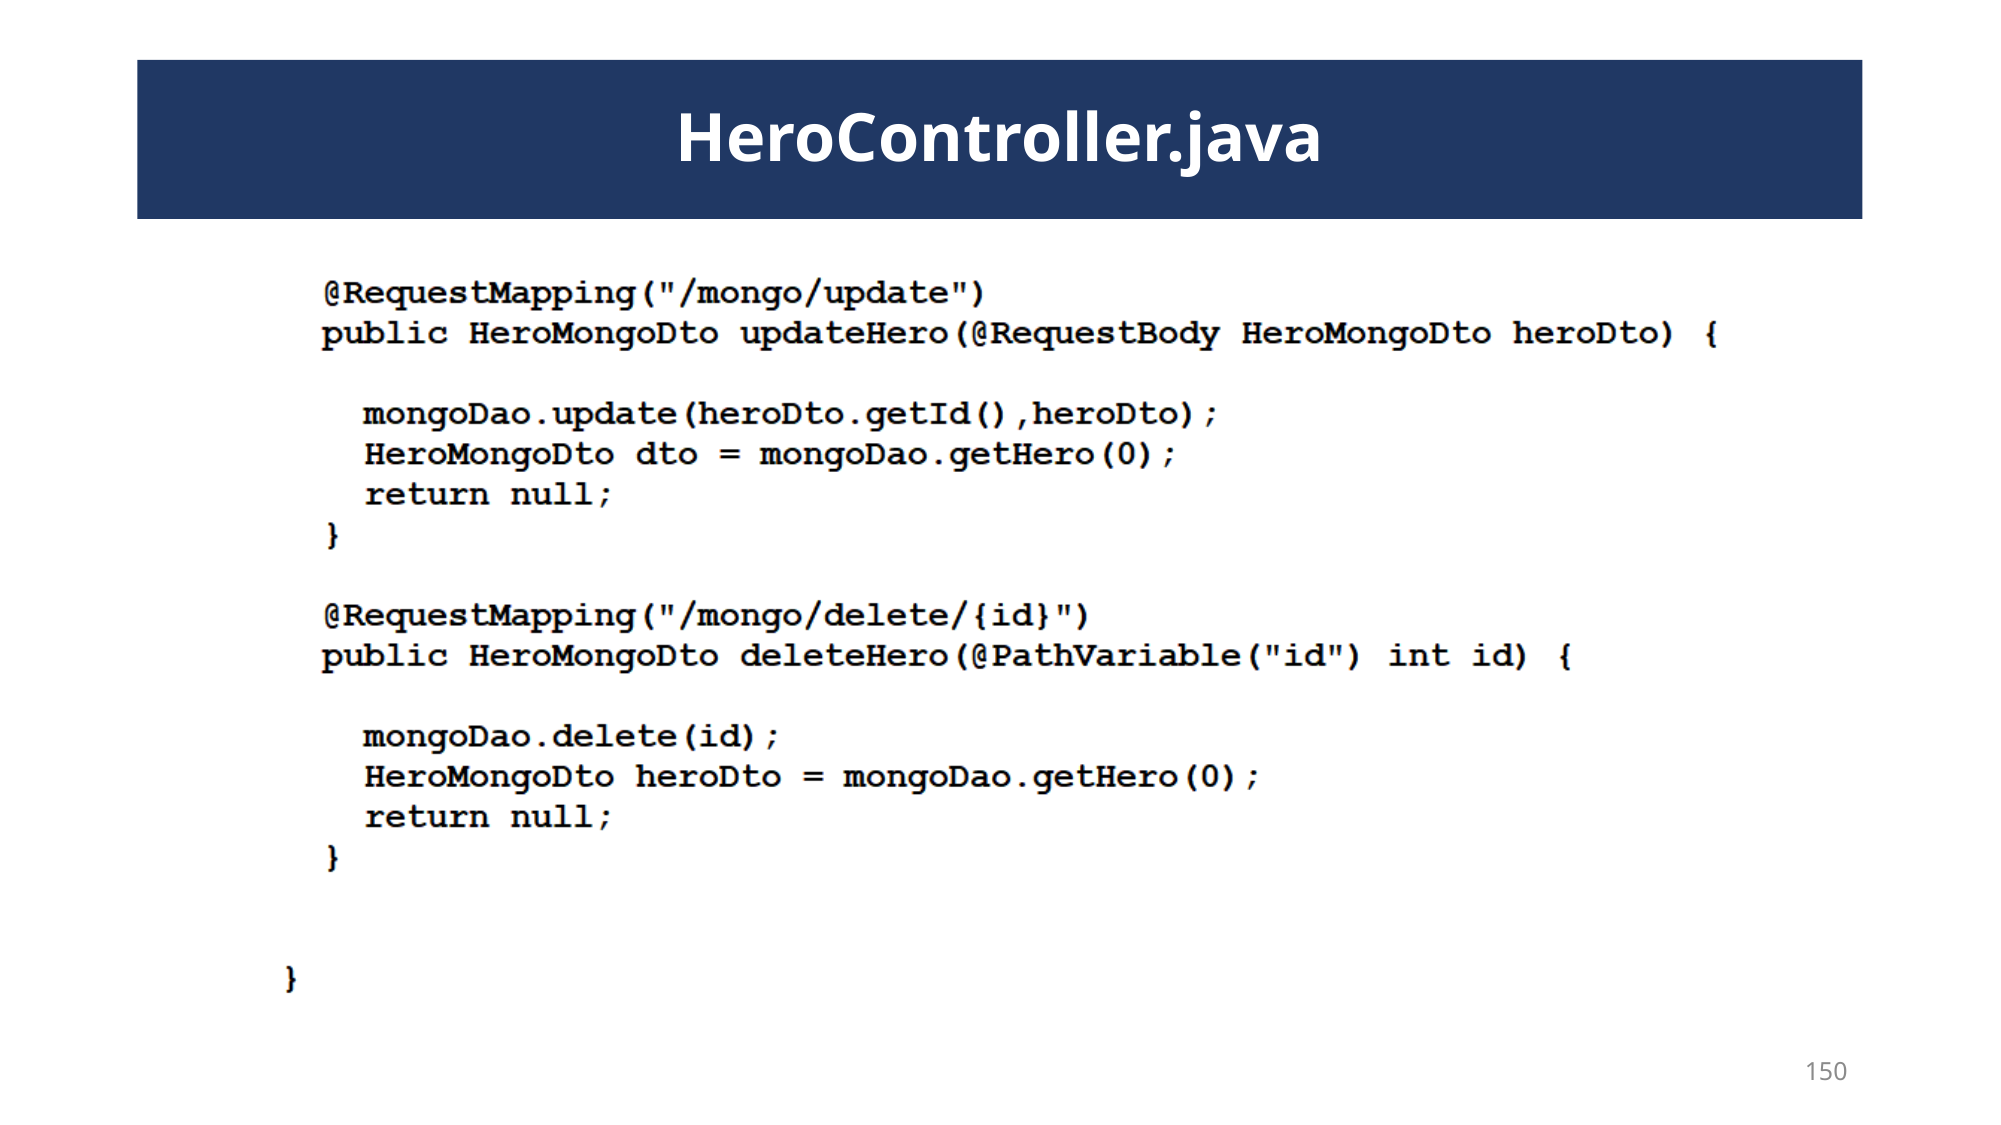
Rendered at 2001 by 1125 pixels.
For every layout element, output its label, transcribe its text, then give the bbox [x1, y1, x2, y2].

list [272, 248, 1728, 1014]
title HeroController.java [137, 59, 1863, 219]
slide_number 150 [1412, 1042, 1863, 1103]
